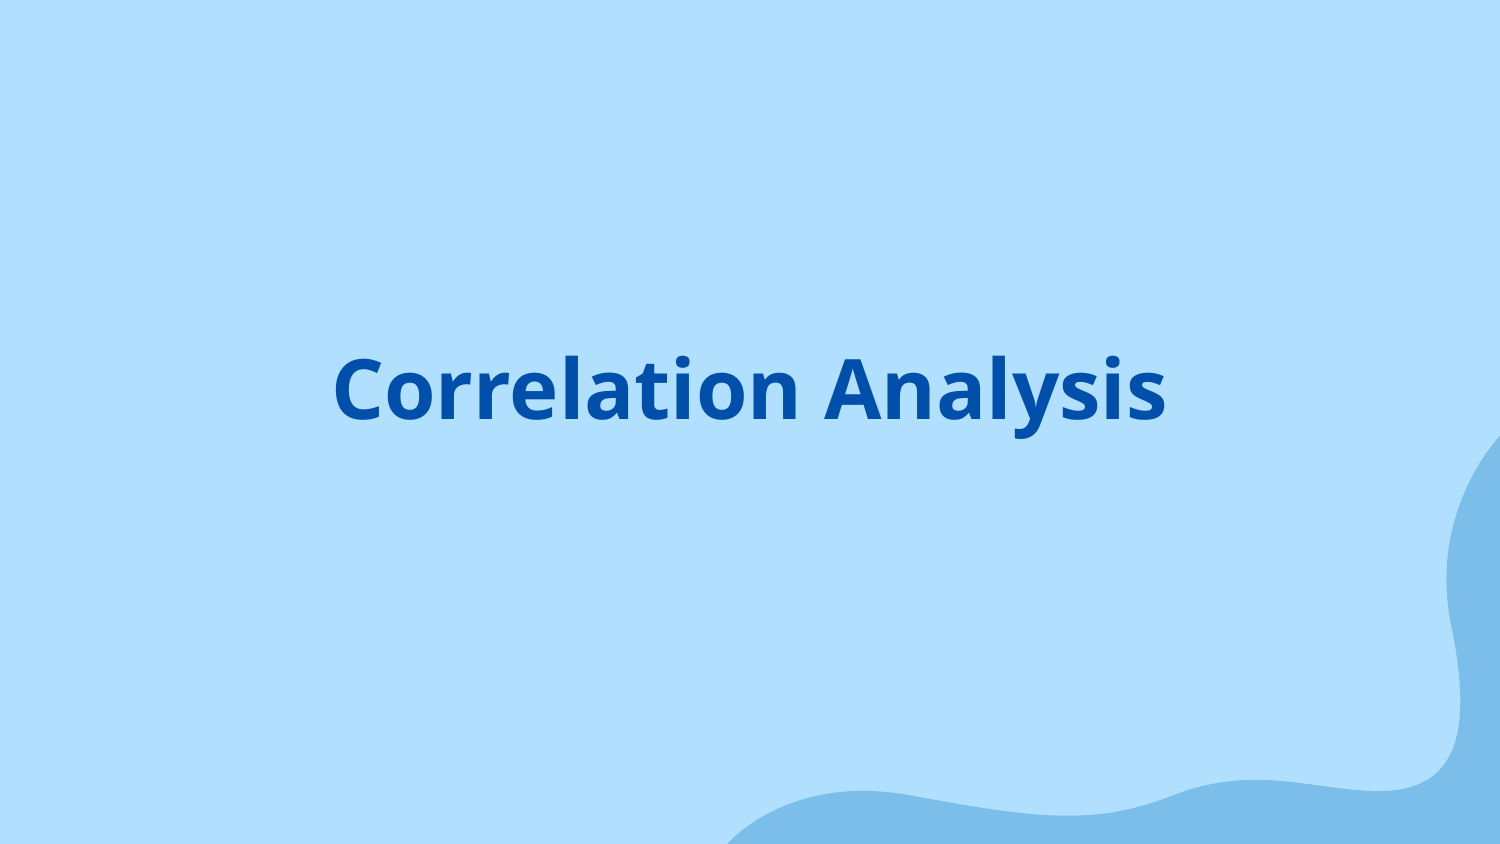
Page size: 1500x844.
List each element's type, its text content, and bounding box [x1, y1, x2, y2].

title Correlation Analysis [118, 321, 1382, 523]
